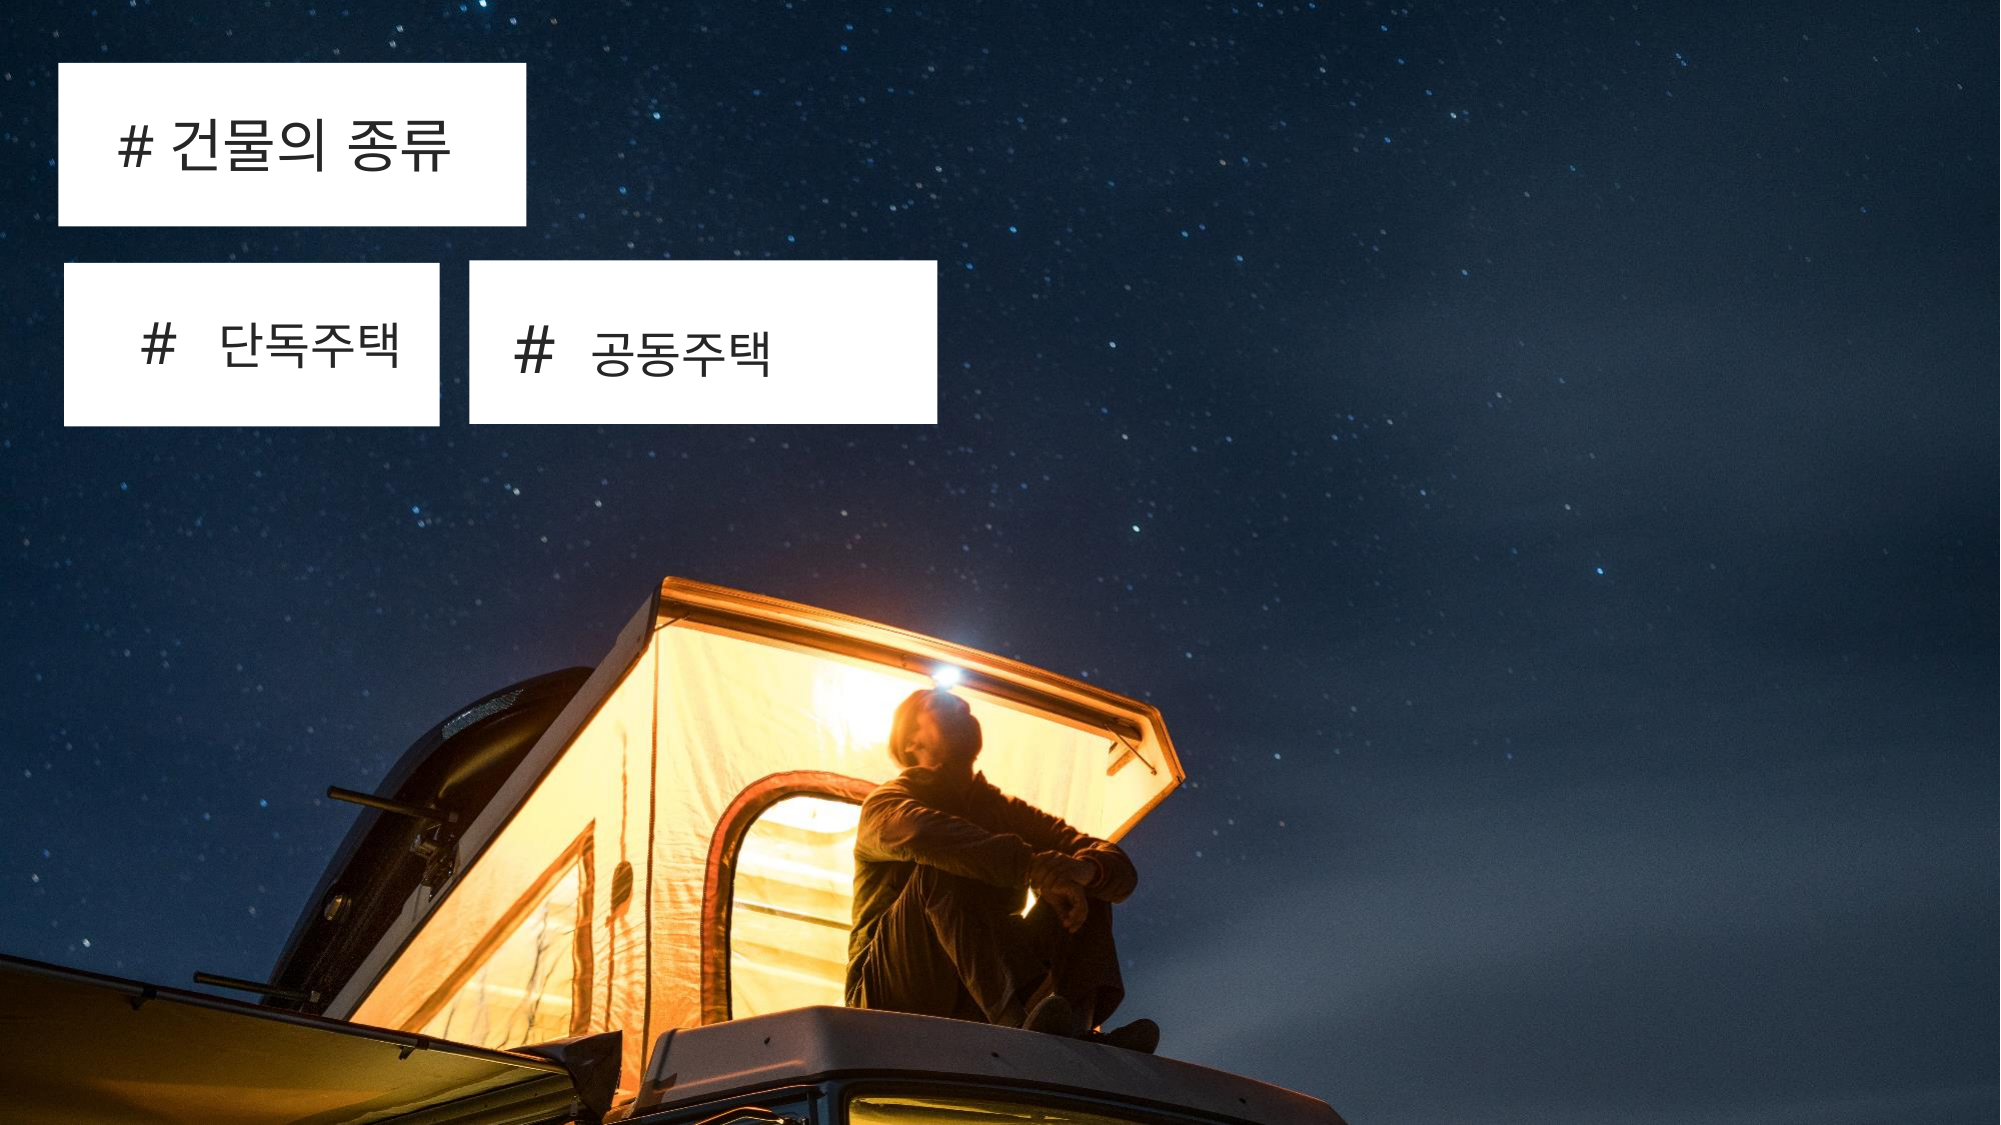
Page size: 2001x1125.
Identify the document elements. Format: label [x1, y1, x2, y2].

text_box [58, 62, 968, 427]
picture [0, 0, 2000, 1125]
